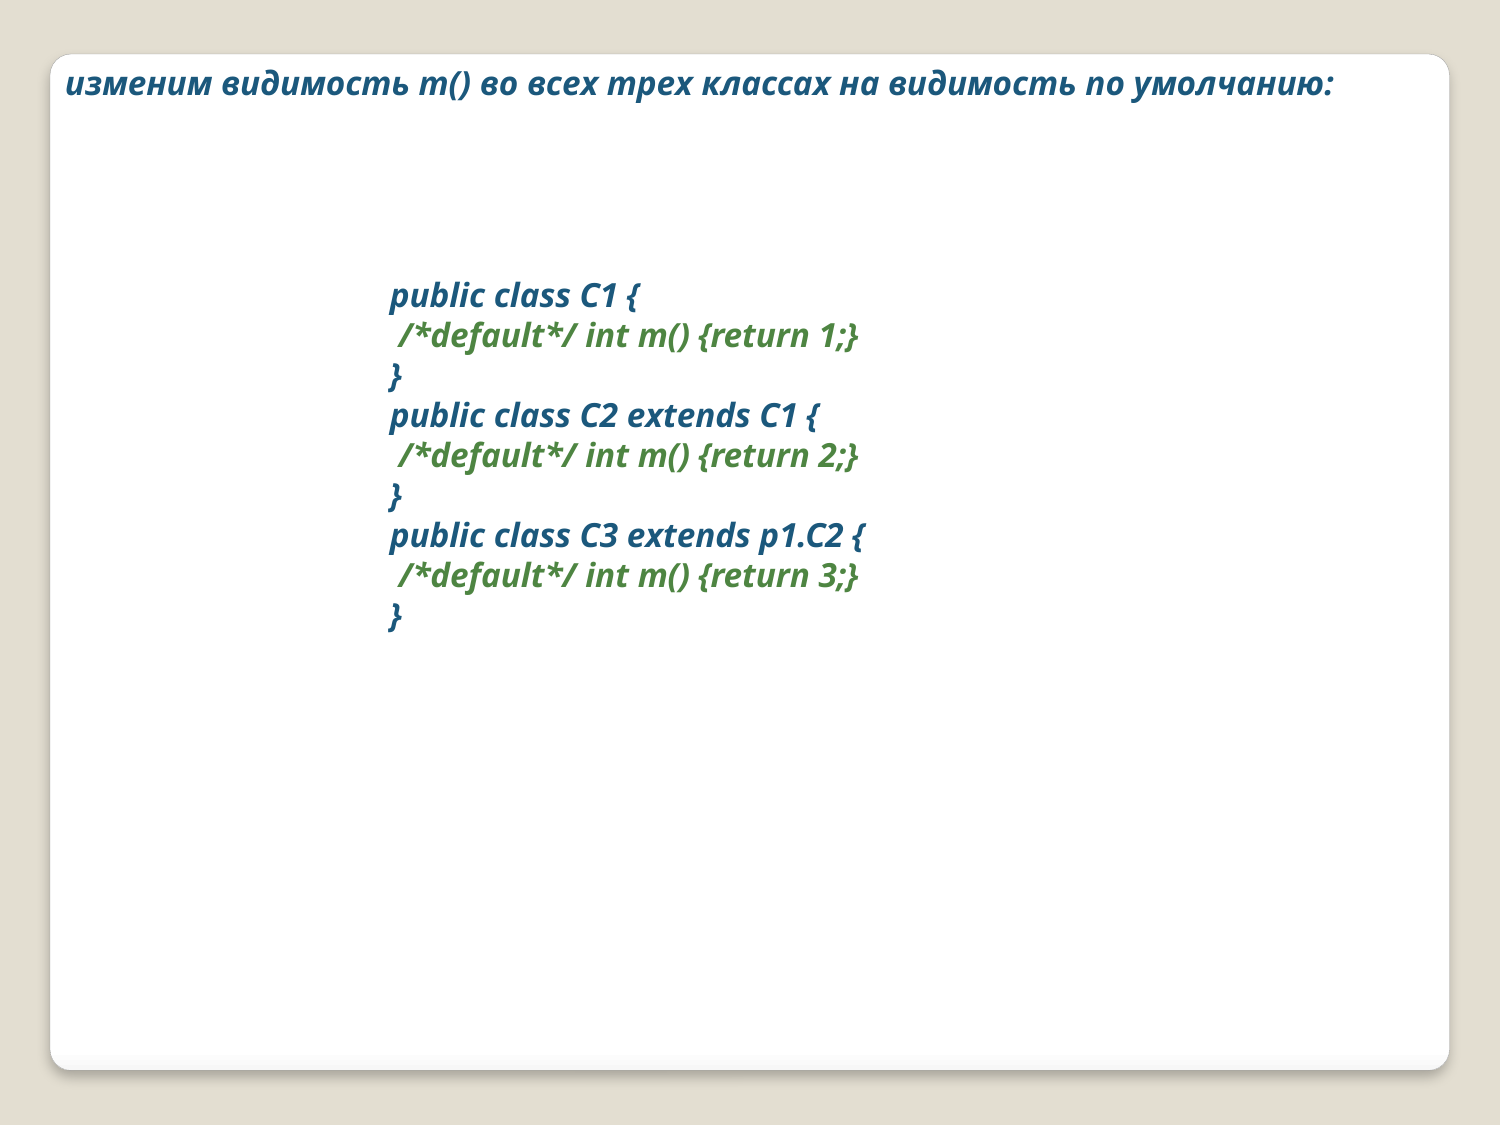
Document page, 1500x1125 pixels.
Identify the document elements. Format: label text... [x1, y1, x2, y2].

text_box изменим видимость m() во всех трех классах на видимость по умолчанию: [41, 54, 1459, 110]
text_box public class C1 { /*default*/ int m() {return 1;} } public class C2 extends C1 { /*default*/ int m() {return 2;} } public class C3 extends p1.C2 { /*default*/ int m() {return 3;} } [374, 267, 1125, 642]
